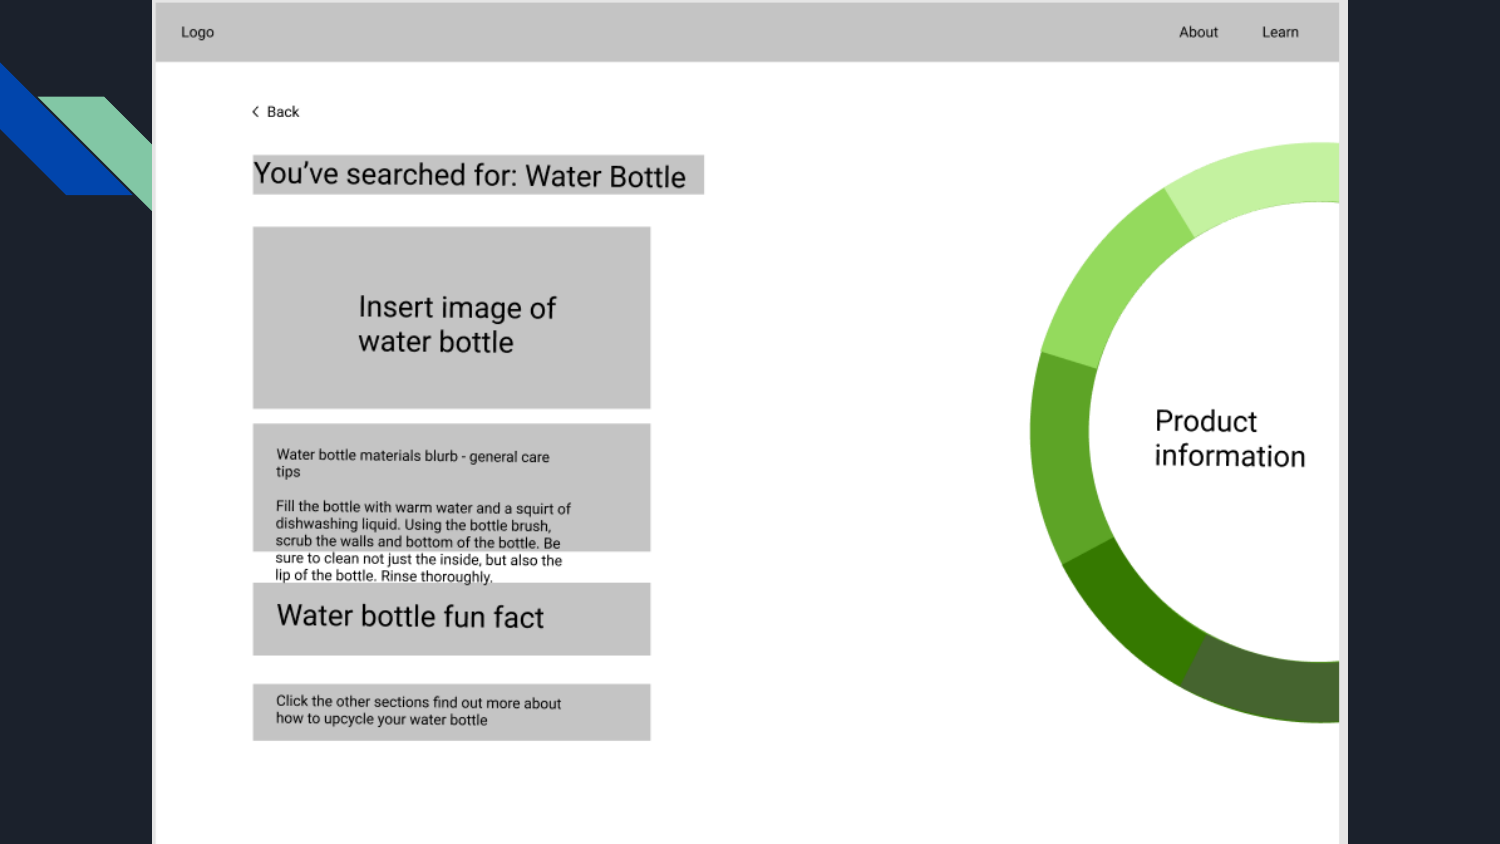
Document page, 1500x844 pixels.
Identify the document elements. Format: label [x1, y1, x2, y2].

picture [152, 0, 1348, 844]
